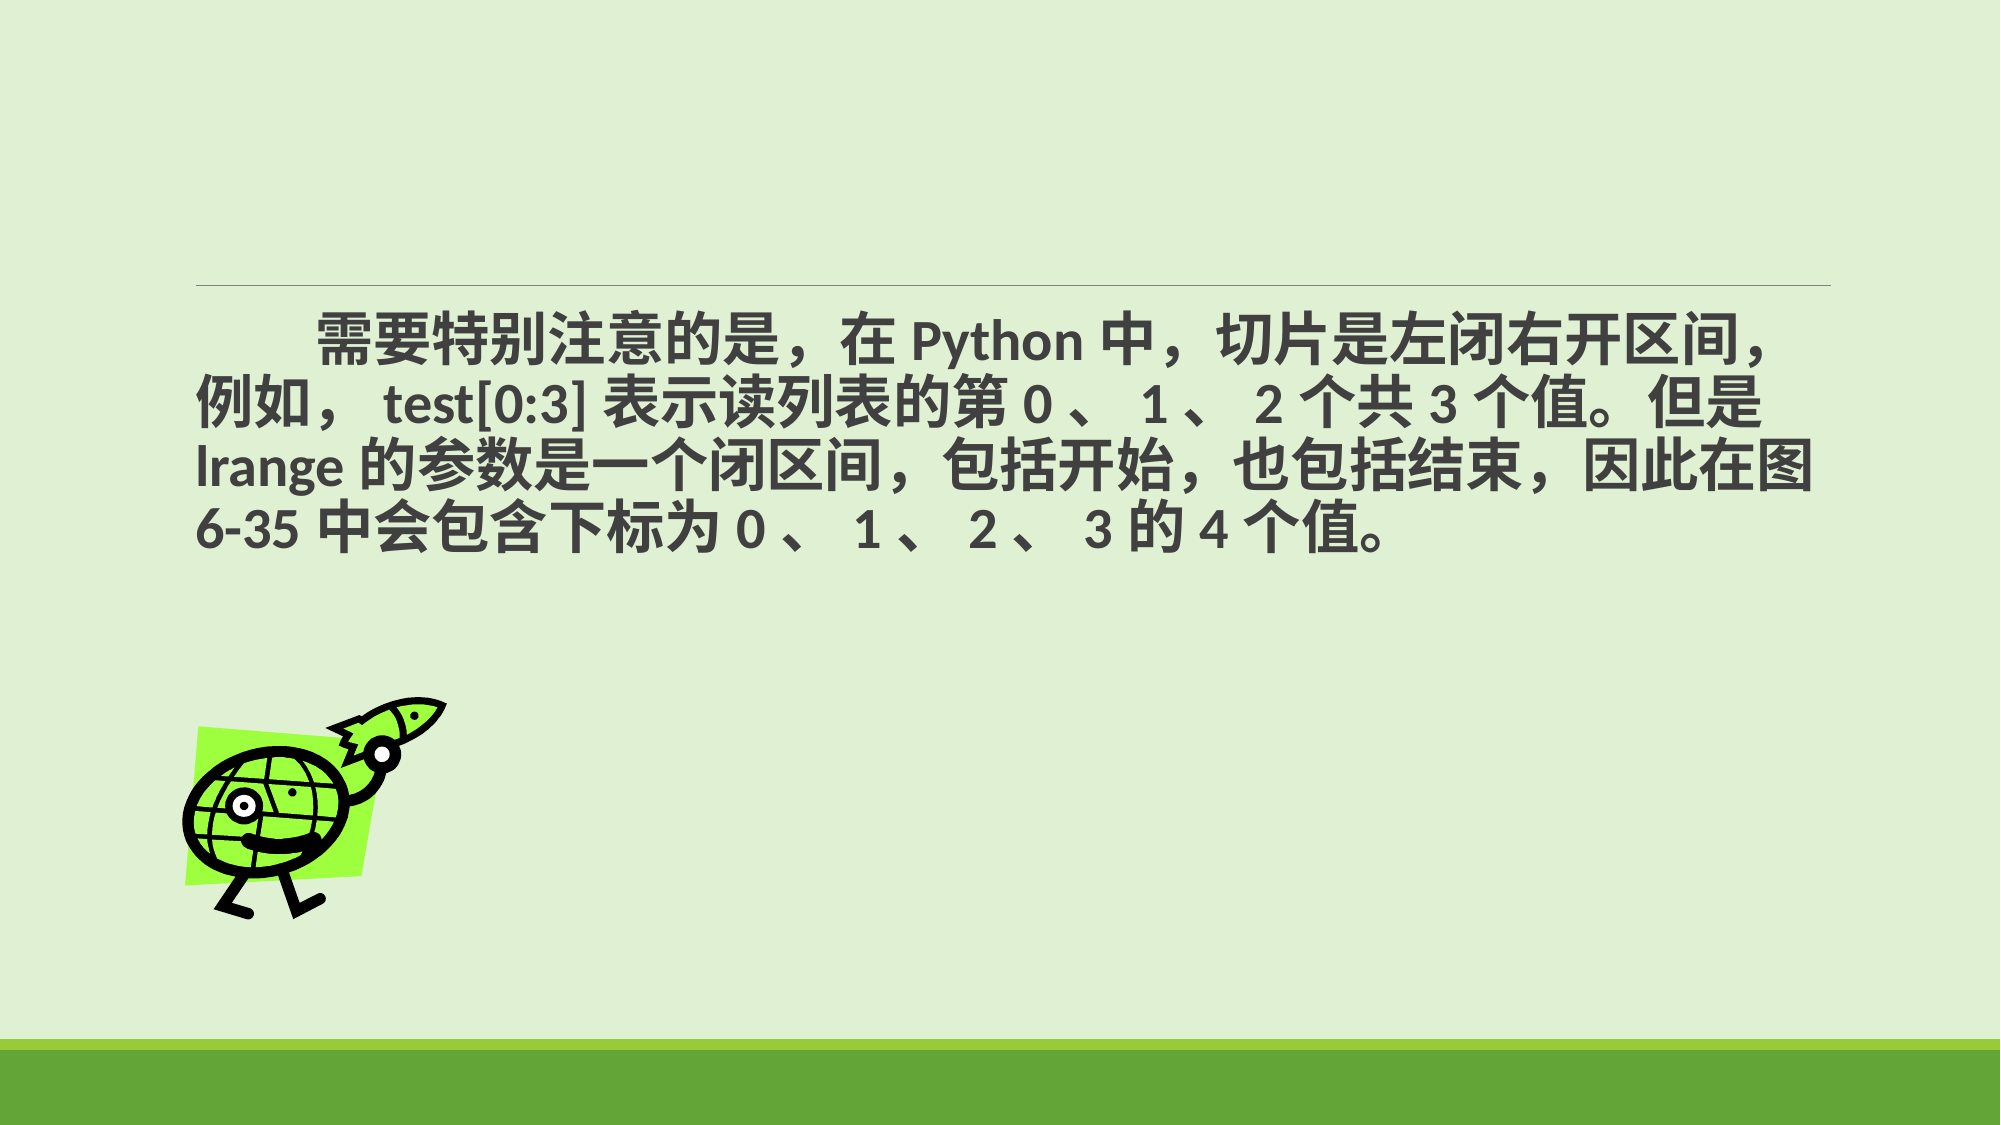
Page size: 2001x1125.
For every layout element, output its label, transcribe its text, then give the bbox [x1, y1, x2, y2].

list 需要特别注意的是，在Python中，切片是左闭右开区间，例如，test[0:3]表示读列表的第0、1、2个共3个值。但是lrange的参数是一个闭区间，包括开始，也包括结束，因此在图6-35中会包含下标为0、1、2、3的4个值。 [180, 302, 1830, 963]
picture [179, 694, 448, 921]
